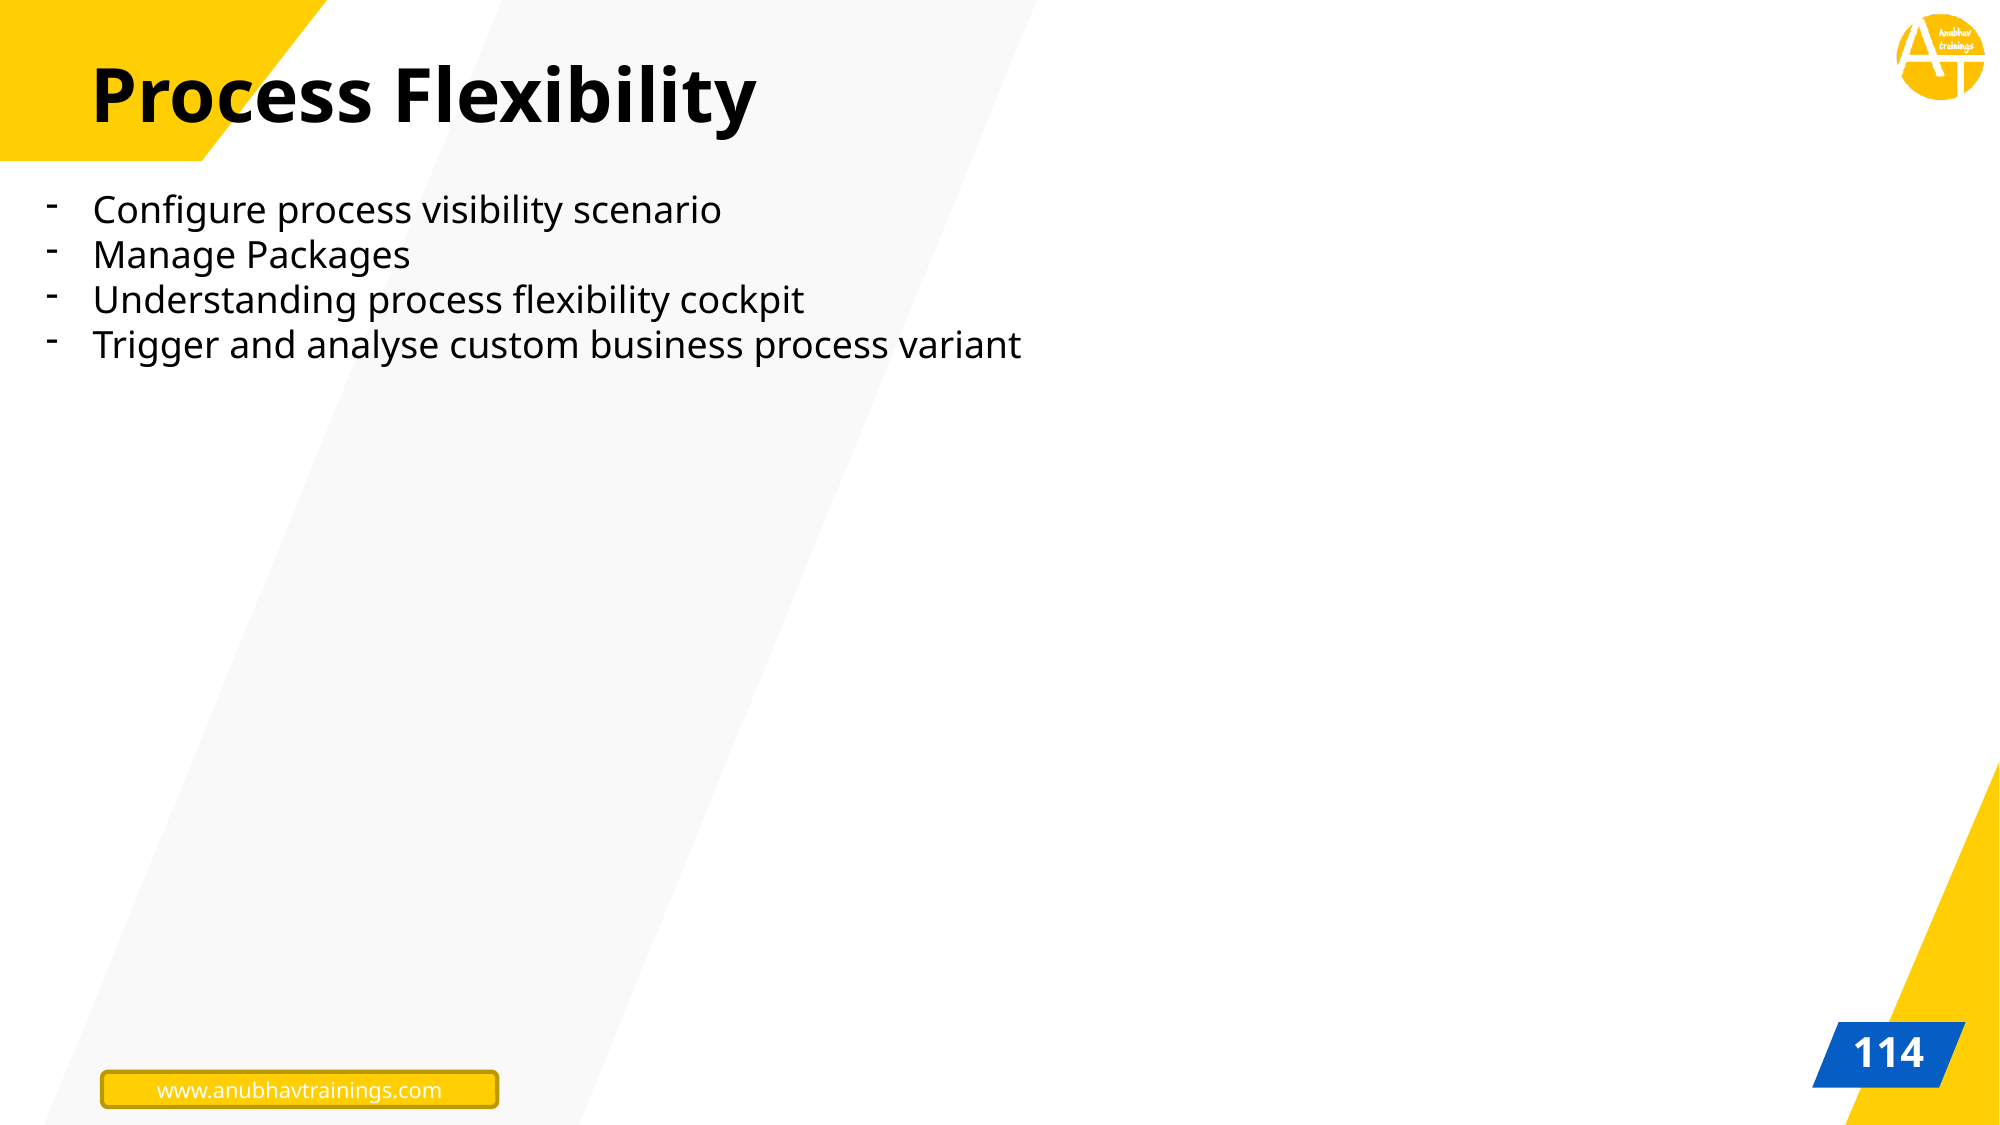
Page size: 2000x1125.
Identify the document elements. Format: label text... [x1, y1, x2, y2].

text_box [0, 0, 329, 164]
picture [1888, 8, 1989, 108]
slide_number 114 [1847, 1024, 1931, 1086]
title Process Flexibility [90, 31, 1792, 148]
text_box www.anubhavtrainings.com [99, 1069, 500, 1110]
text_box Configure process visibility scenario Manage Packages Understanding process flexibility cockpit Trigger and analyse custom business process variant [31, 179, 1969, 419]
